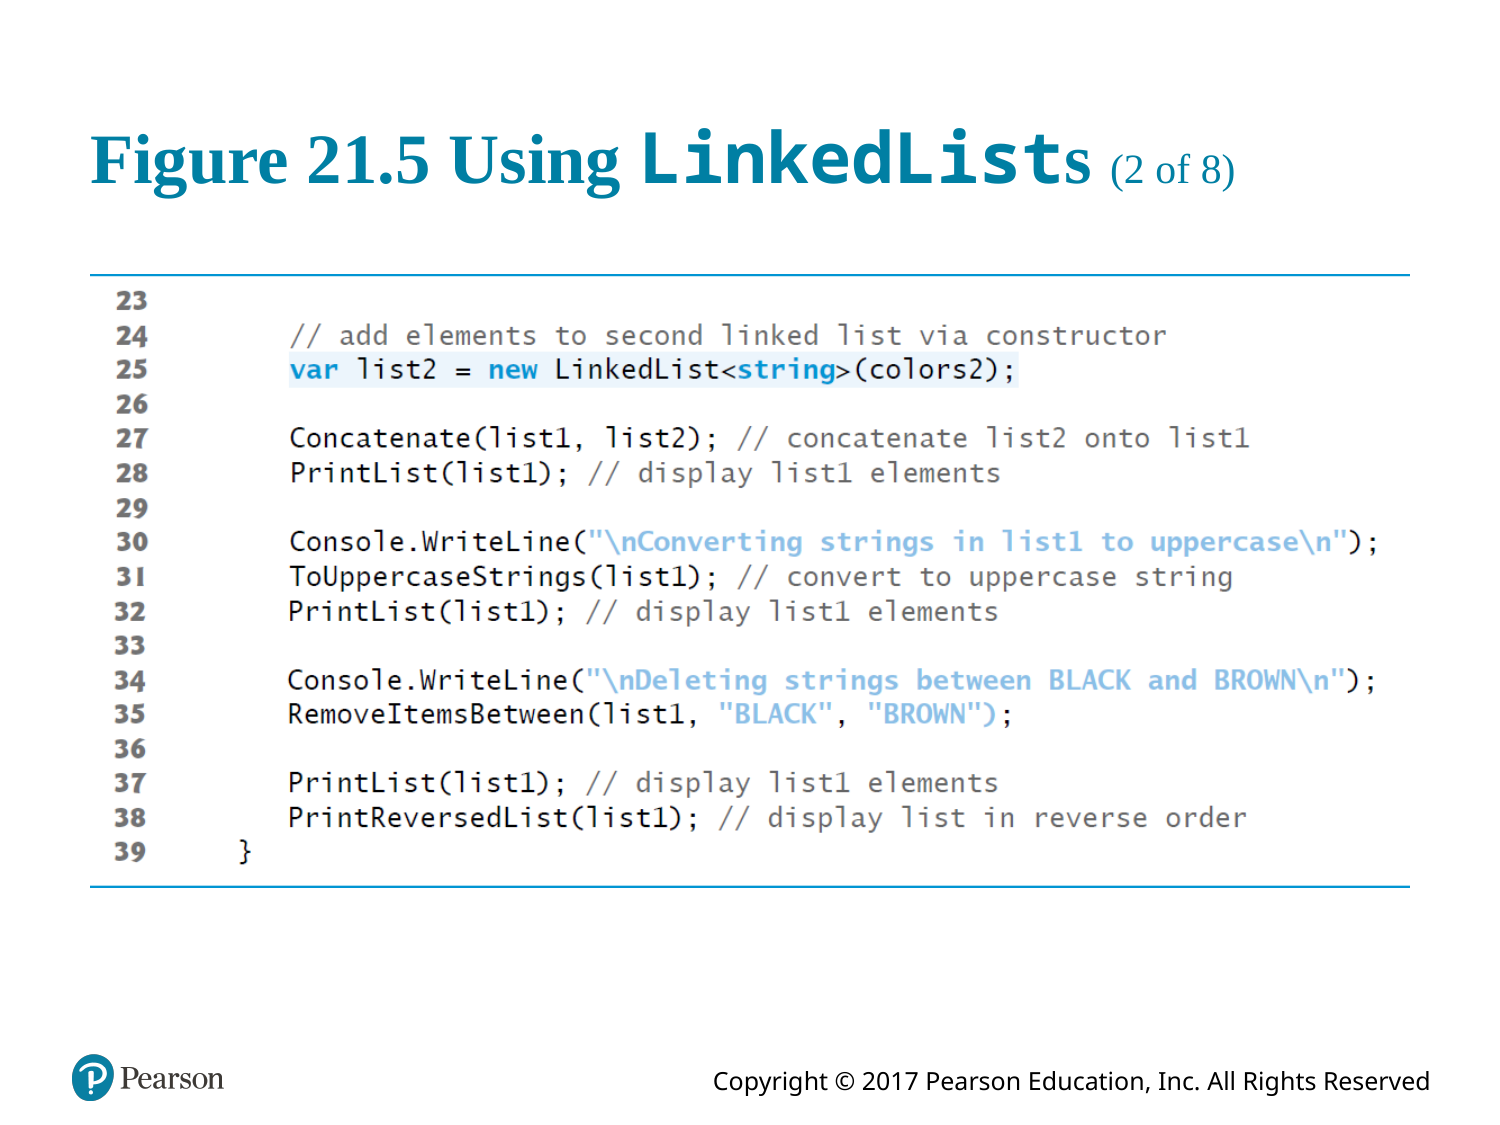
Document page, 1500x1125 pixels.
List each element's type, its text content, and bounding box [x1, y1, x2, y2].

picture [72, 1054, 88, 1070]
picture [98, 1054, 224, 1101]
picture [72, 1087, 83, 1101]
picture [89, 277, 1410, 885]
title Figure 21.5 Using LinkedLists (2 of 8) [75, 37, 1425, 213]
picture [80, 1063, 106, 1088]
